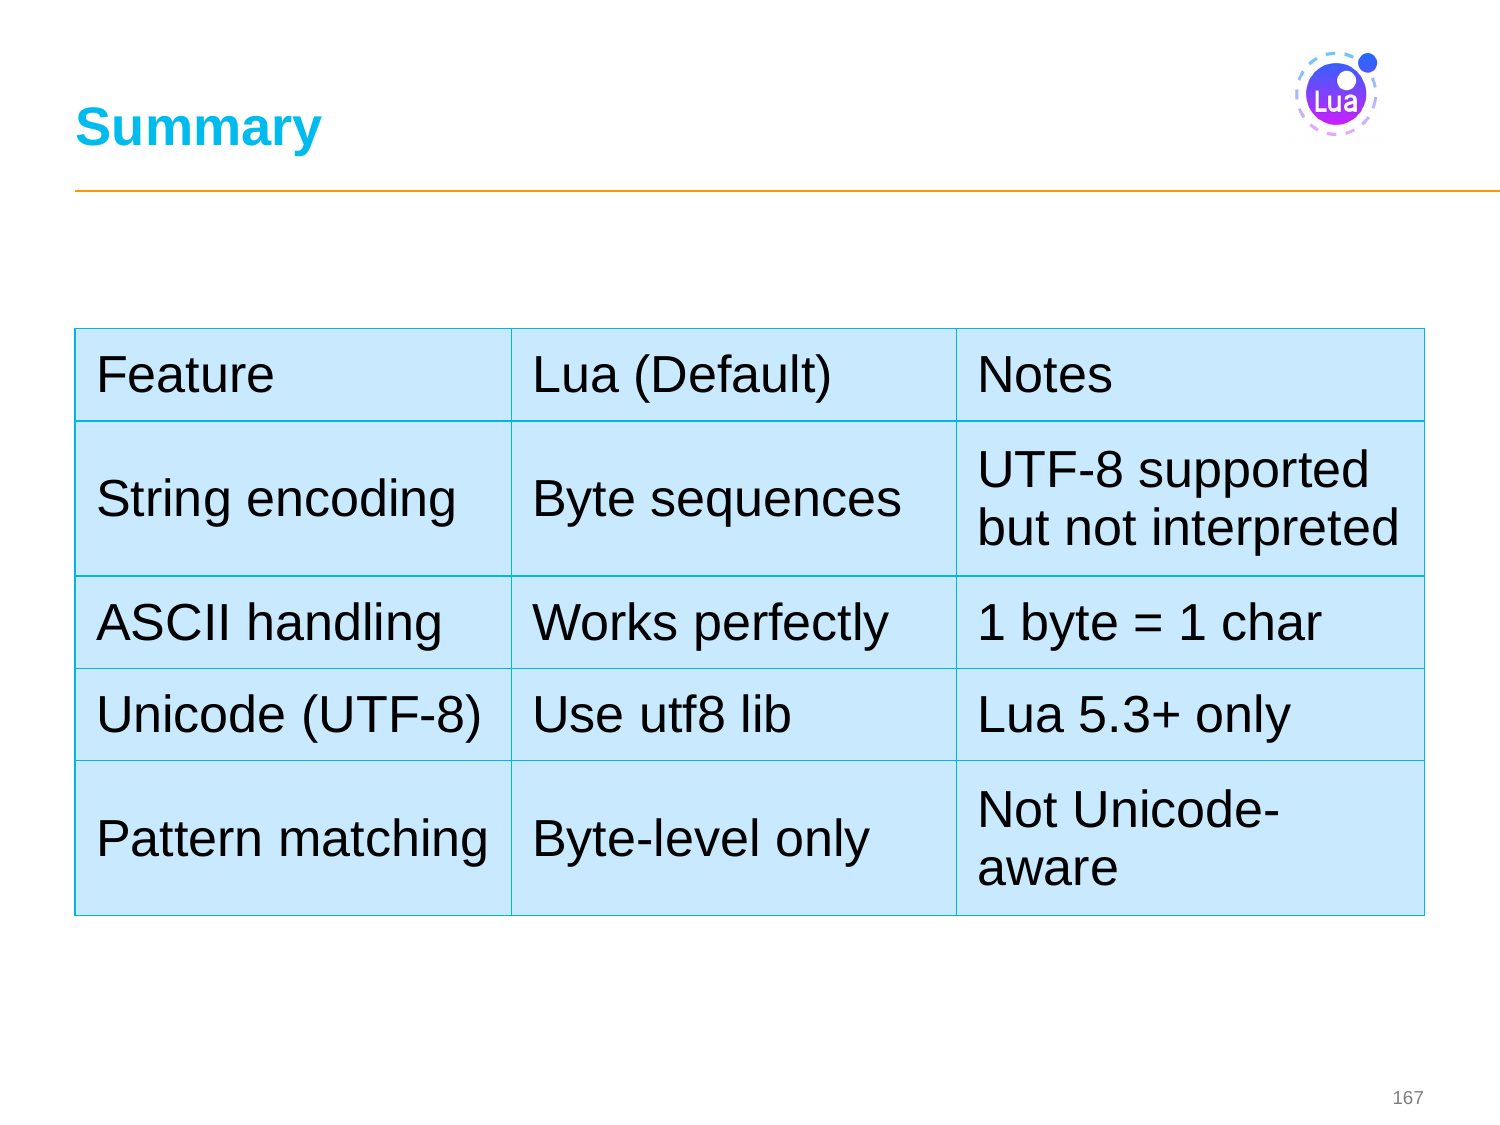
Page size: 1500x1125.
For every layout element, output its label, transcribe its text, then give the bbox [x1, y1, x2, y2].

table_cell Use utf8 lib [512, 669, 956, 760]
table_header Notes [957, 329, 1424, 420]
table_cell String encoding [76, 422, 511, 575]
table_cell ASCII handling [76, 577, 511, 668]
table_header Lua (Default) [512, 329, 956, 420]
table_cell Not Unicode-aware [957, 761, 1424, 915]
table_cell Unicode (UTF-8) [76, 669, 511, 760]
table_cell Lua 5.3+ only [957, 669, 1424, 760]
table_cell Works perfectly [512, 577, 956, 668]
title Summary [75, 27, 1422, 157]
table_cell Byte sequences [512, 422, 956, 575]
table_cell UTF-8 supported but not interpreted [957, 422, 1424, 575]
table_cell Byte-level only [512, 761, 956, 915]
table_cell 1 byte = 1 char [957, 577, 1424, 668]
table_header Feature [76, 329, 511, 420]
table_cell Pattern matching [76, 761, 511, 915]
